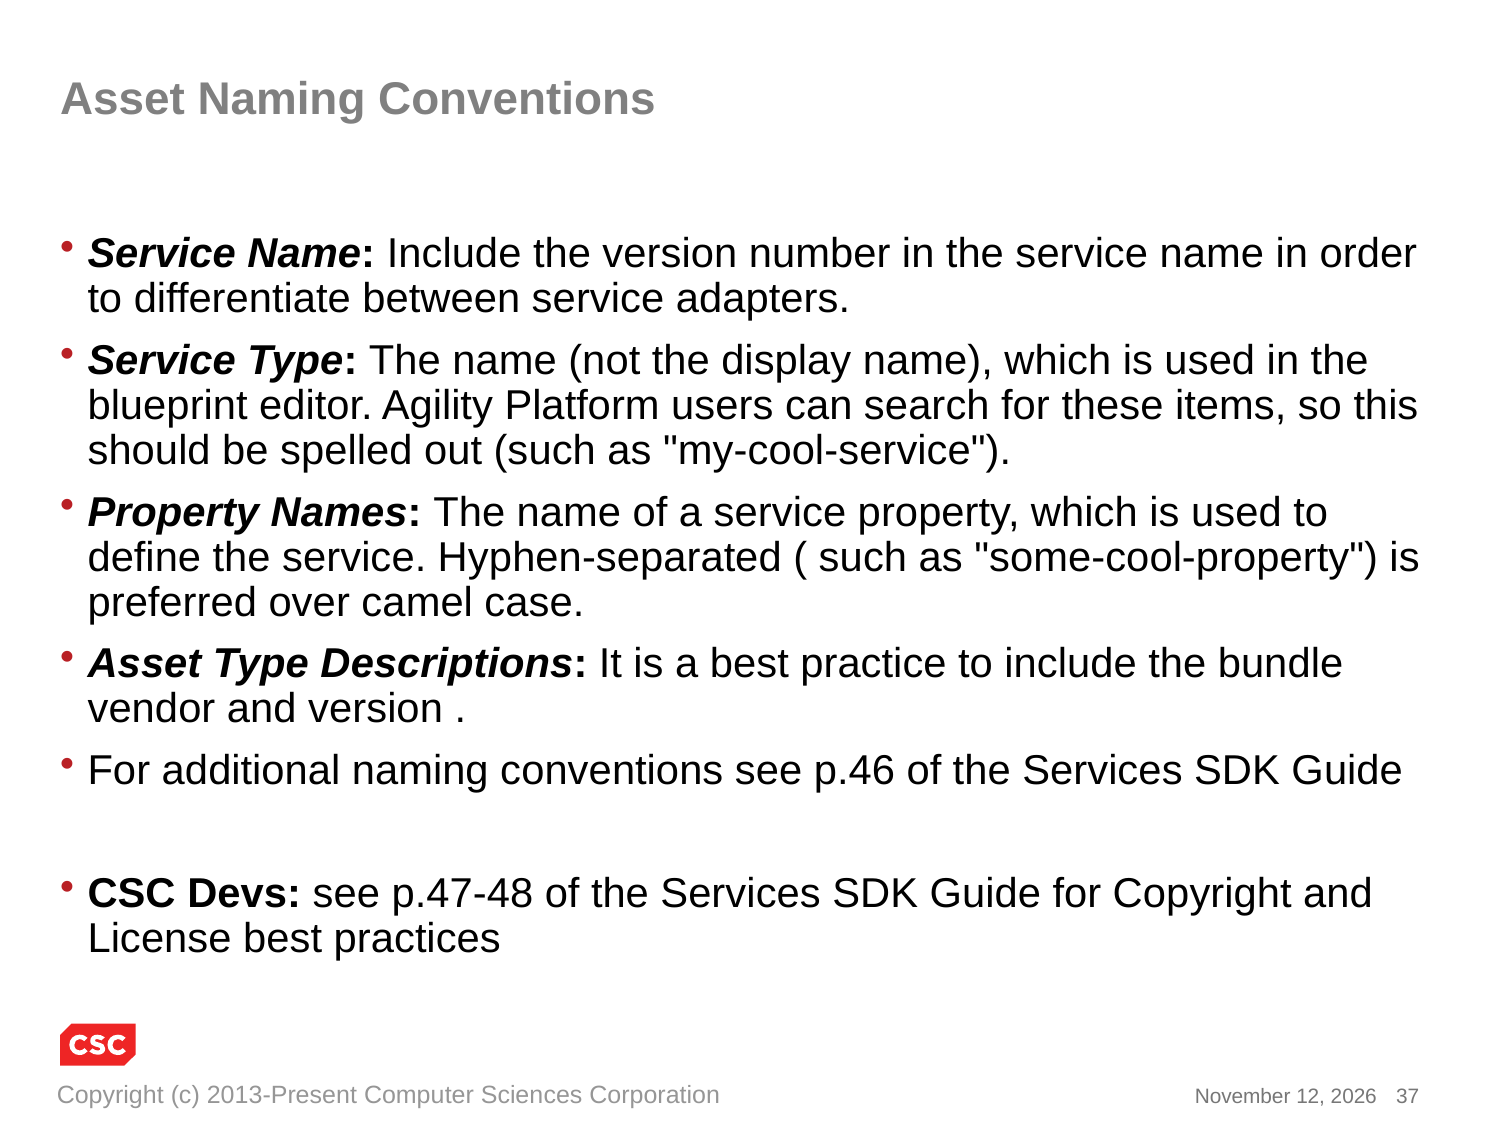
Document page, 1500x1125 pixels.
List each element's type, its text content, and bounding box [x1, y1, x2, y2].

list Service Name: Include the version number in the service name in order to differentiate between service adapters. Service Type: The name (not the display name), which is used in the blueprint editor. Agility Platform users can search for these items, so this should be spelled out (such as "my-cool-service"). Property Names: The name of a service property, which is used to define the service. Hyphen-separated ( such as "some-cool-property") is preferred over camel case. Asset Type Descriptions: It is a best practice to include the bundle vendor and version . For additional naming conventions see p.46 of the Services SDK Guide CSC Devs: see p.47-48 of the Services SDK Guide for Copyright and License best practices [59, 231, 1441, 1057]
title Asset Naming Conventions [59, 74, 1441, 205]
